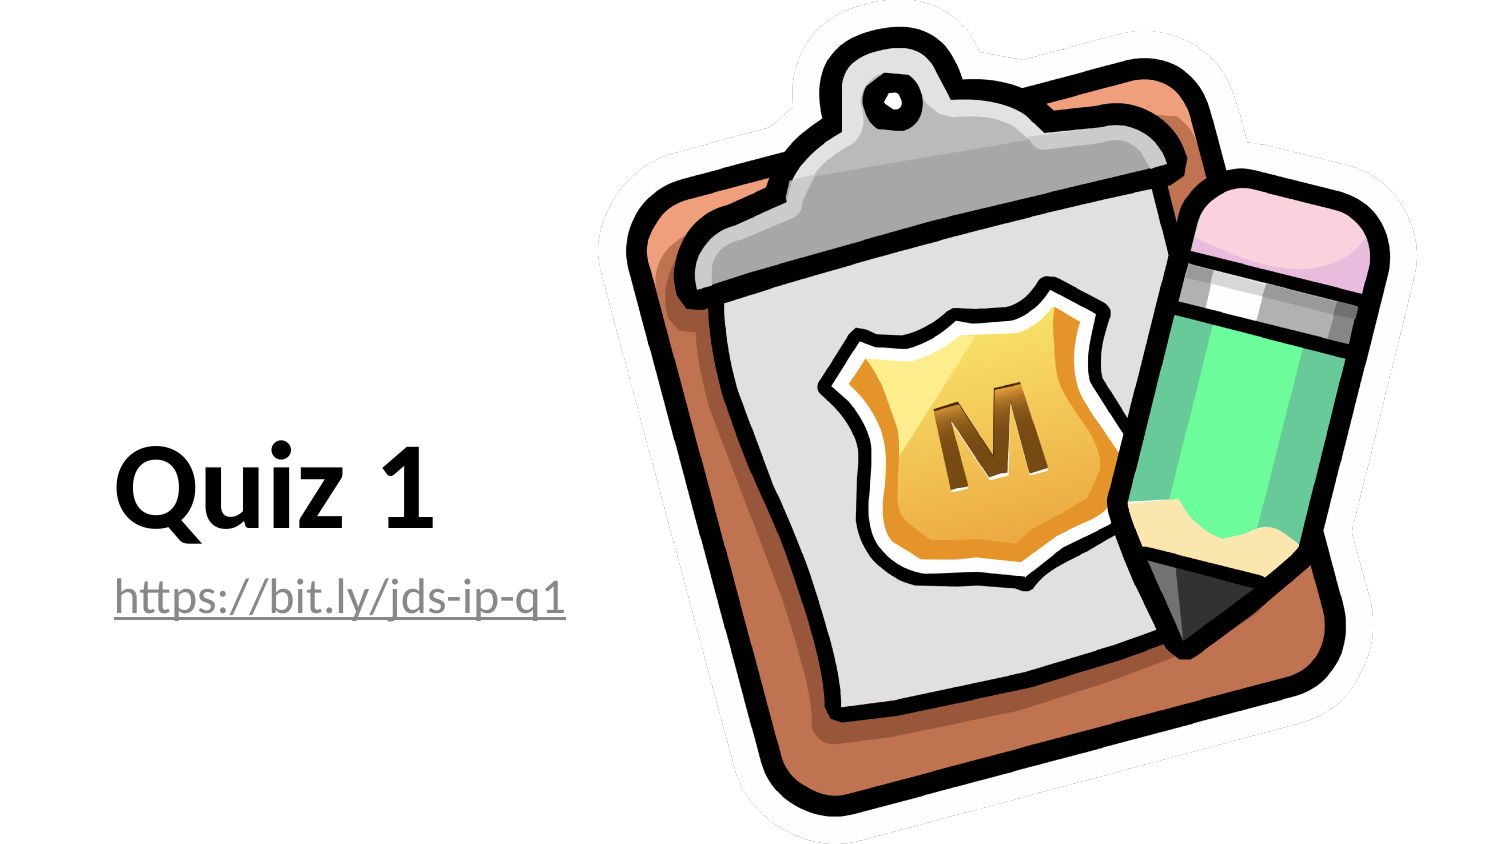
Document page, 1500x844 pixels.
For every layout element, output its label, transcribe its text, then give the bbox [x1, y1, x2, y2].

picture [598, 0, 1418, 844]
title Quiz 1 [102, 210, 593, 562]
list https://bit.ly/jds-ip-q1 [102, 564, 593, 750]
